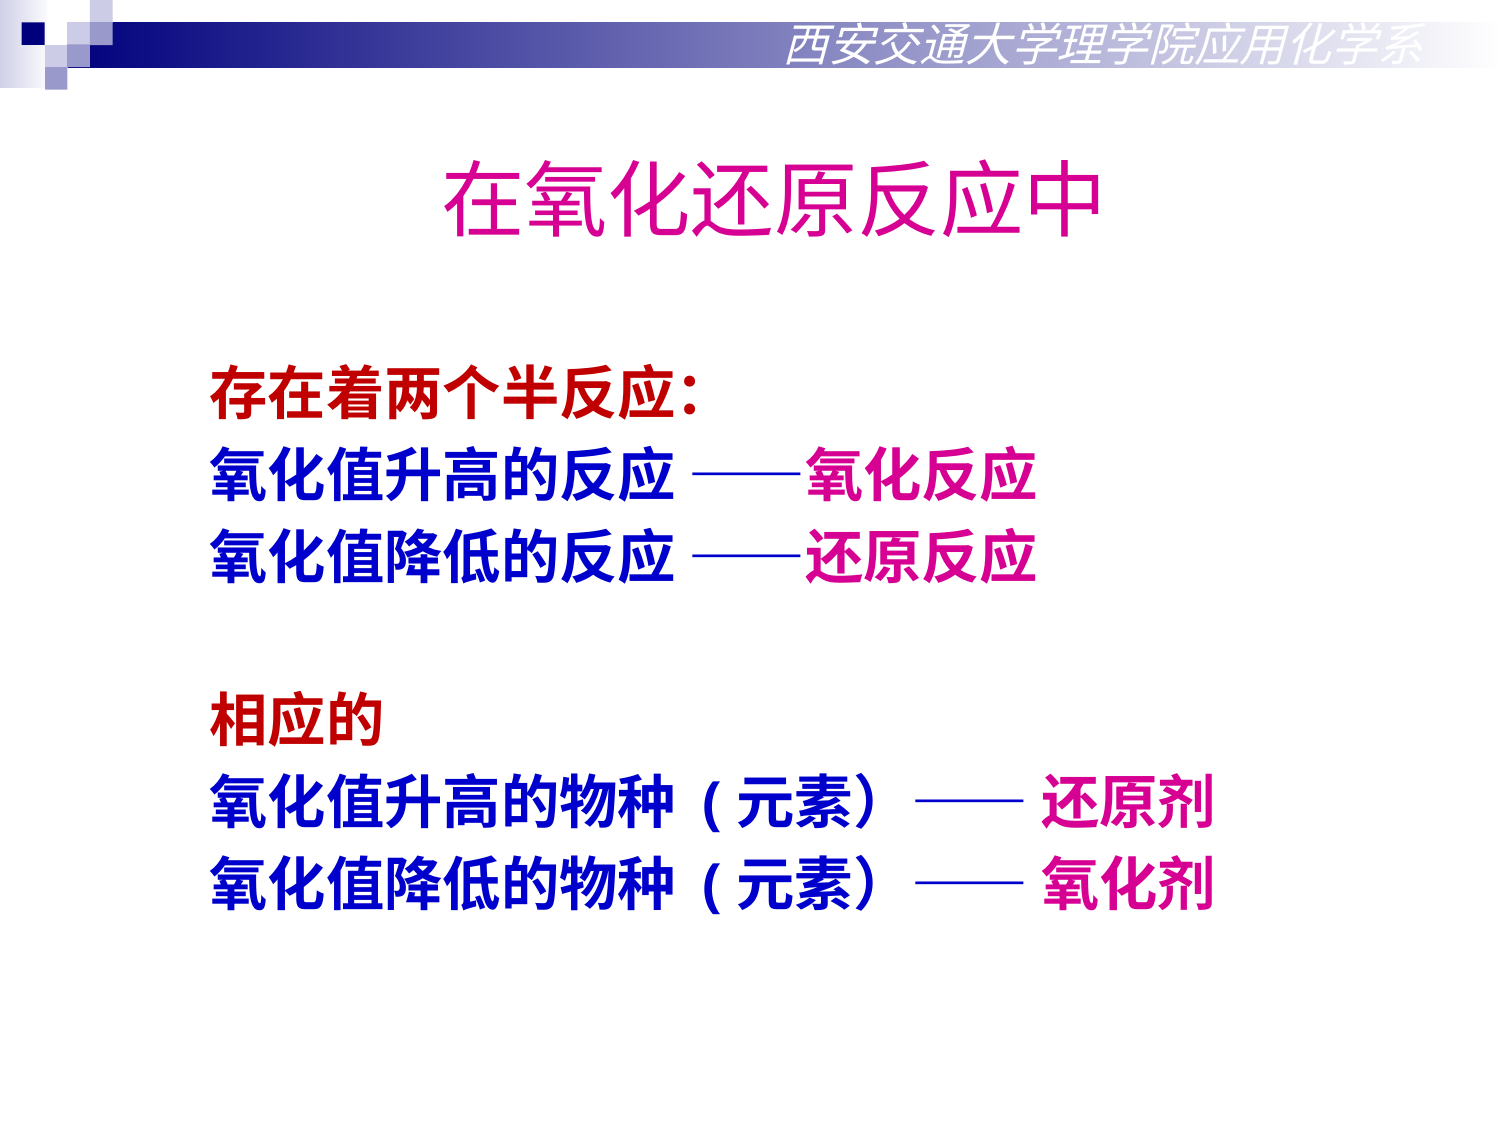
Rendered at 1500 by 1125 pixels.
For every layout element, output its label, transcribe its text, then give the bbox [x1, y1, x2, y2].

text_box 西安交通大学理学院应用化学系 [767, 8, 1500, 78]
title 在氧化还原反应中 [100, 136, 1449, 259]
list 存在着两个半反应： 氧化值升高的反应 ——氧化反应 氧化值降低的反应 ——还原反应 相应的 氧化值升高的物种 (元素）—— 还原剂 氧化值降低的物种 (元素）—— 氧化剂 [194, 348, 1424, 1012]
